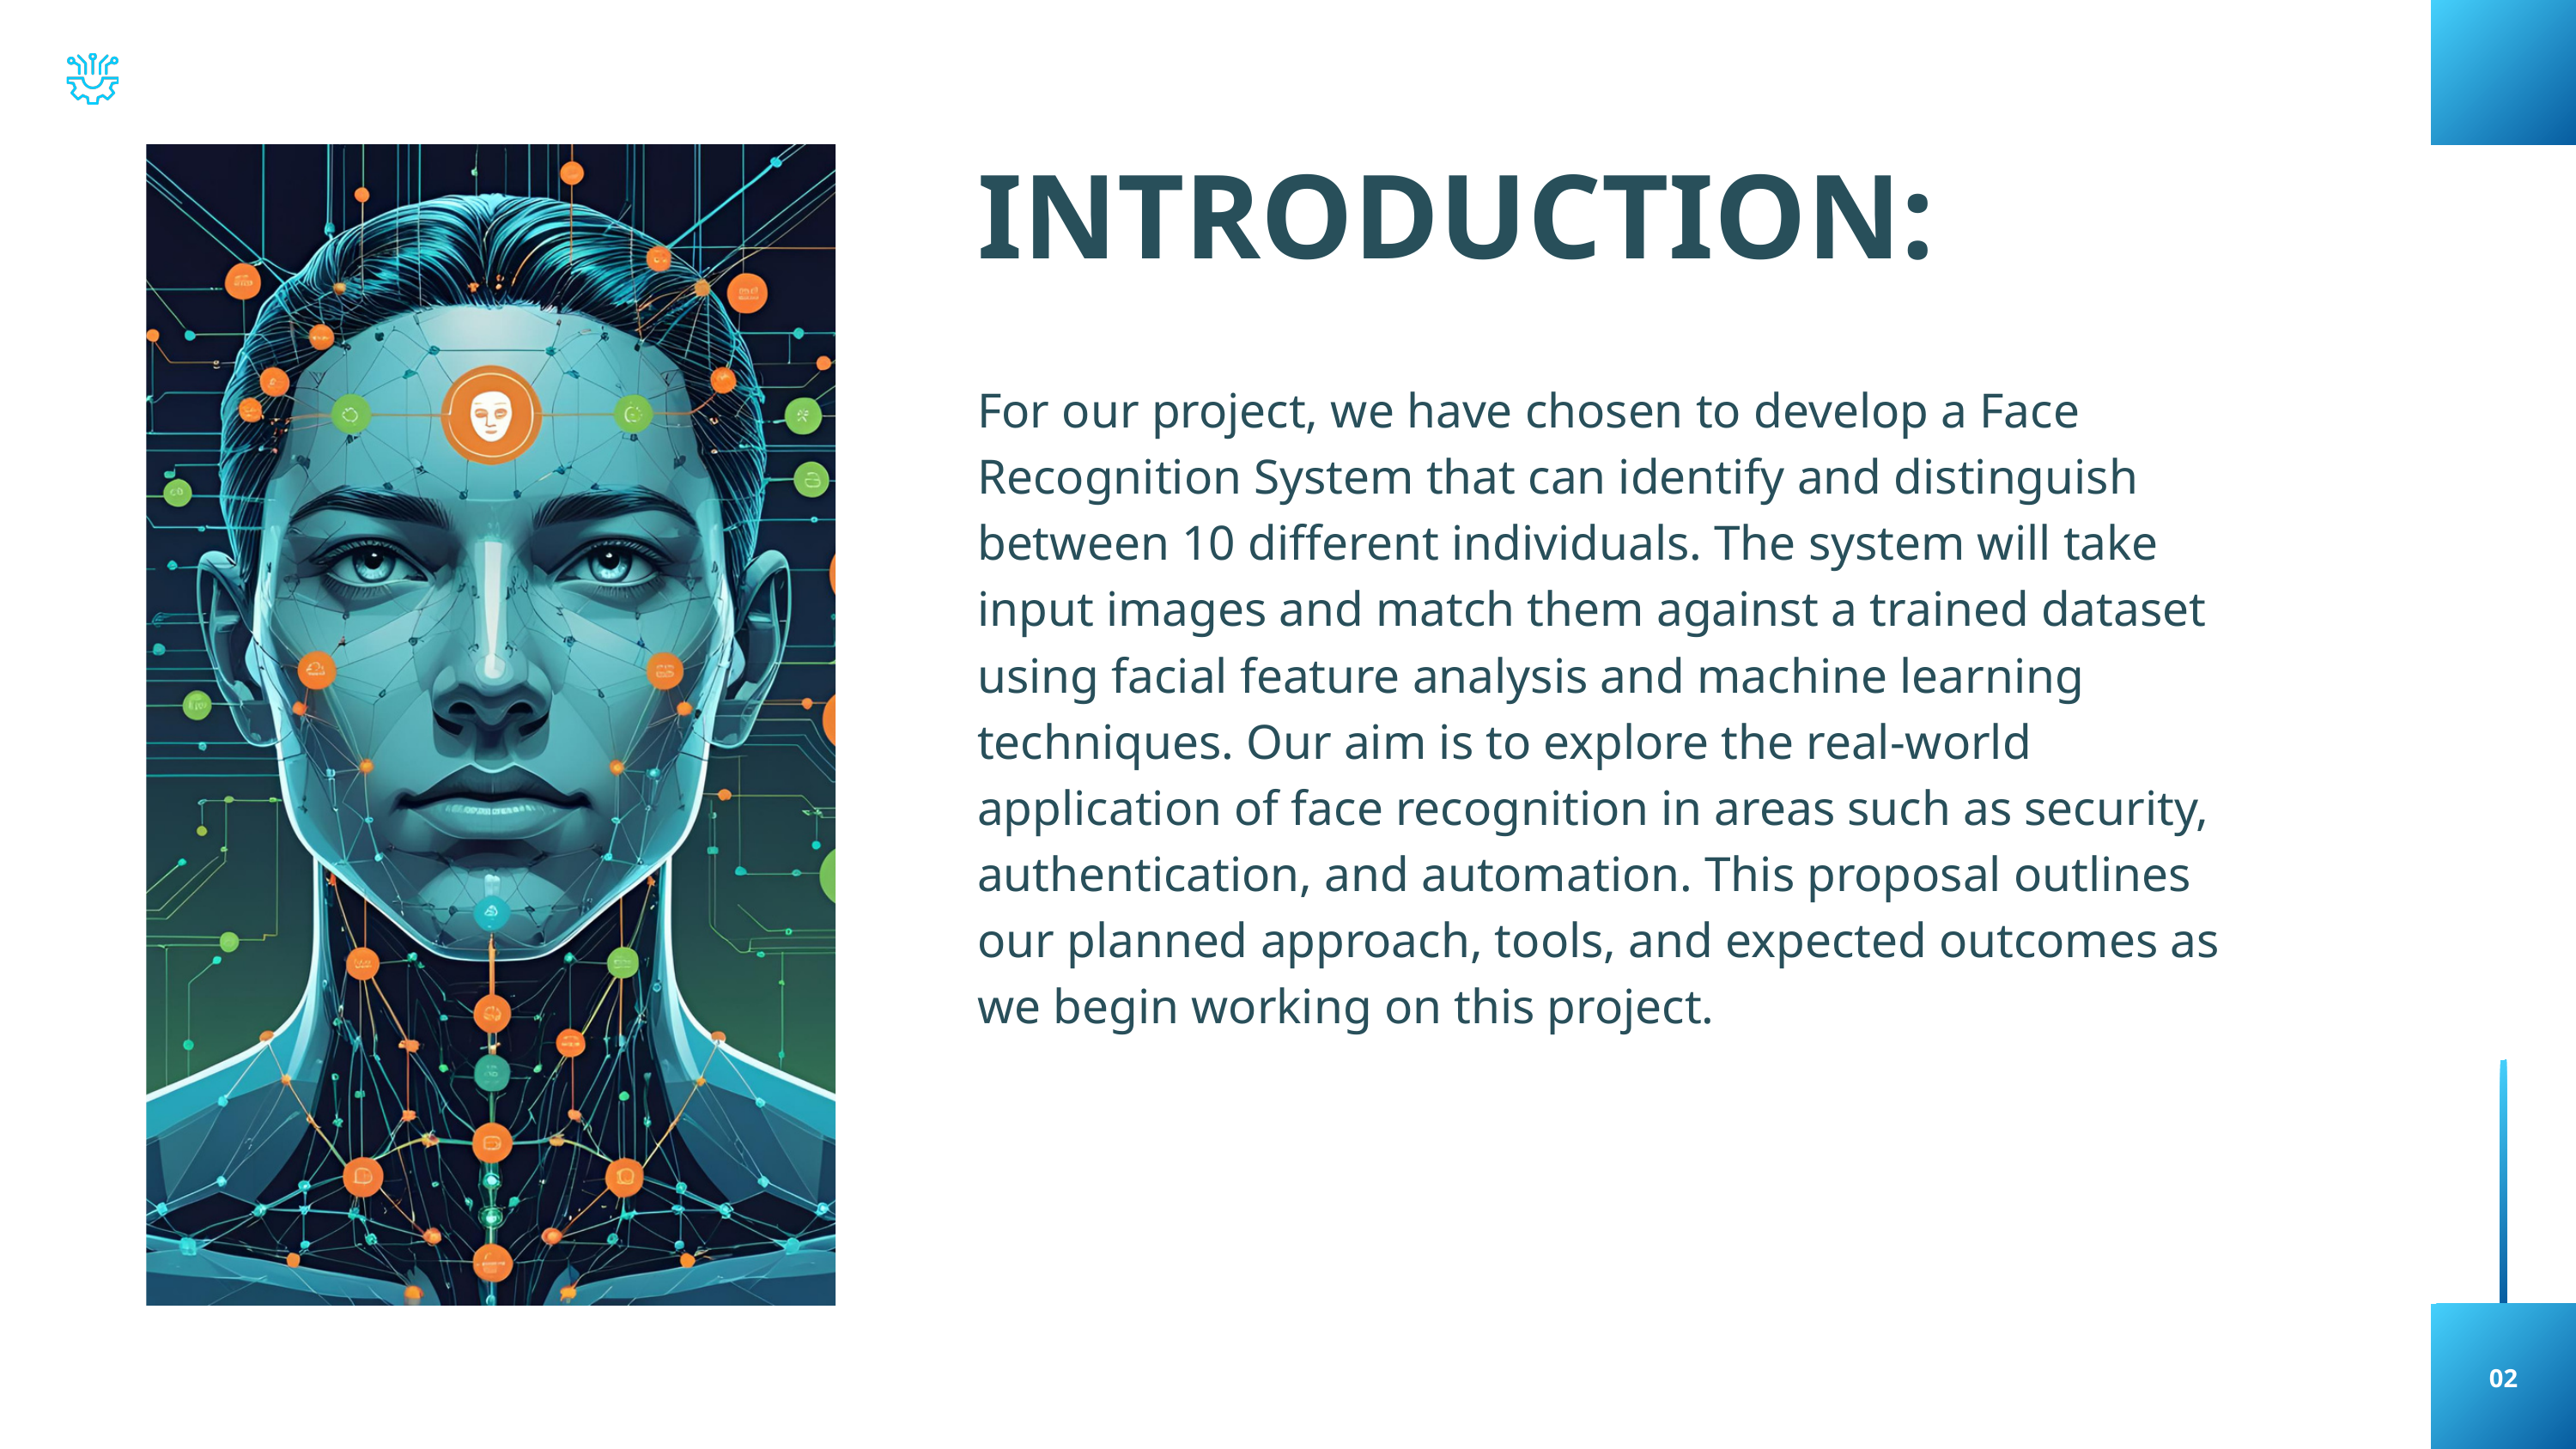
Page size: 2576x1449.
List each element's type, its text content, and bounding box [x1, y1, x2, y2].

text_box [66, 53, 119, 105]
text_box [2430, 1303, 2576, 1449]
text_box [2500, 1059, 2507, 1302]
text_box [2430, 0, 2576, 145]
text_box For our project, we have chosen to develop a Face Recognition System that can identify and distinguish between 10 different individuals. The system will take input images and match them against a trained dataset using facial feature analysis and machine learning techniques. Our aim is to explore the real-world application of face recognition in areas such as security, authentication, and automation. This proposal outlines our planned approach, tools, and expected outcomes as we begin working on this project. [977, 371, 2273, 1034]
text_box INTRODUCTION: [977, 154, 2275, 282]
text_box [146, 144, 836, 1306]
